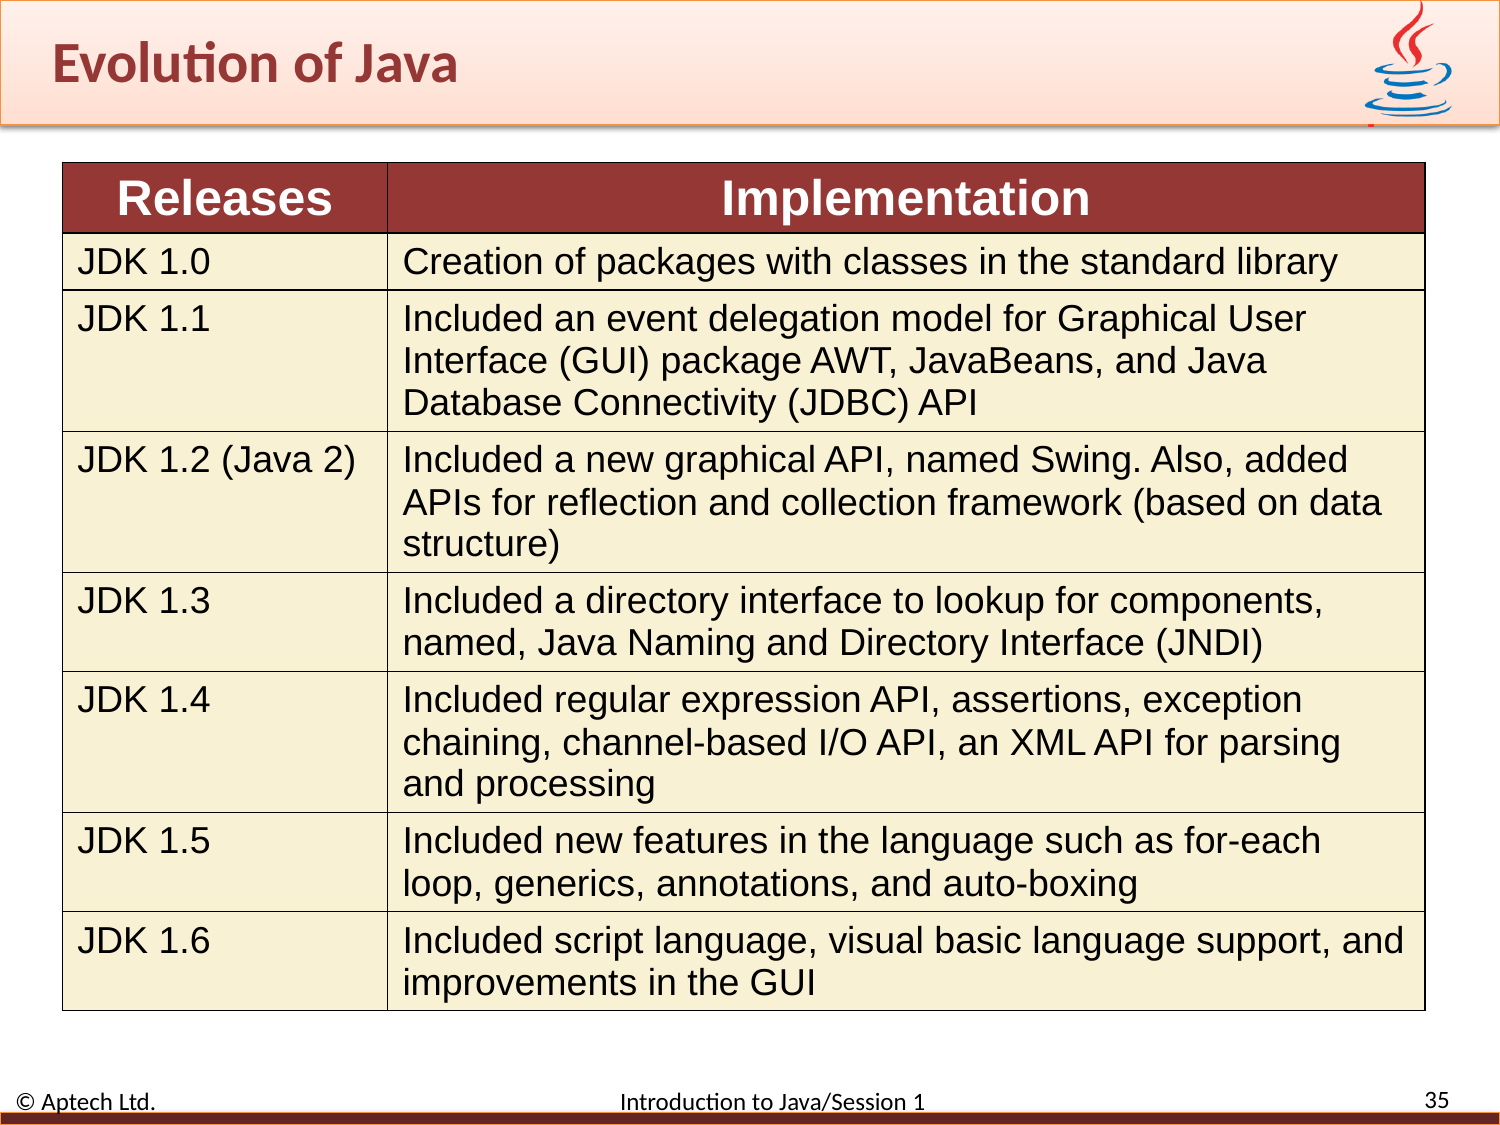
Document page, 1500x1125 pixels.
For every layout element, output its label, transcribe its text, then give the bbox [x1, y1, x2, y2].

table_cell Included new features in the language such as for-each loop, generics, annotations, and auto-boxing [388, 813, 1424, 911]
list Table lists the different releases of JDK. [49, 149, 1463, 263]
table_cell Creation of packages with classes in the standard library [388, 234, 1424, 289]
table_cell JDK 1.5 [63, 813, 387, 911]
table_cell Included script language, visual basic language support, and improvements in the GUI [388, 912, 1424, 1010]
table_header Releases [63, 163, 387, 232]
table_cell Included an event delegation model for Graphical User Interface (GUI) package AWT, JavaBeans, and Java Database Connectivity (JDBC) API [388, 291, 1424, 431]
slide_number 35 [1337, 1084, 1465, 1113]
table_cell JDK 1.3 [63, 573, 387, 671]
table_cell Included a new graphical API, named Swing. Also, added APIs for reflection and collection framework (based on data structure) [388, 432, 1424, 572]
table_cell JDK 1.1 [63, 291, 387, 431]
table_cell JDK 1.4 [63, 672, 387, 812]
table_cell JDK 1.2 (Java 2) [63, 432, 387, 572]
table_cell JDK 1.0 [63, 234, 387, 289]
title Evolution of Java [37, 24, 1288, 93]
table_cell JDK 1.6 [63, 912, 387, 1010]
table_header Implementation [388, 163, 1424, 232]
table_cell Included regular expression API, assertions, exception chaining, channel-based I/O API, an XML API for parsing and processing [388, 672, 1424, 812]
picture [1362, 0, 1454, 127]
table_cell Included a directory interface to lookup for components, named, Java Naming and Directory Interface (JNDI) [388, 573, 1424, 671]
footer © Aptech Ltd. Introduction to Java/Session 1 [0, 1087, 1325, 1113]
